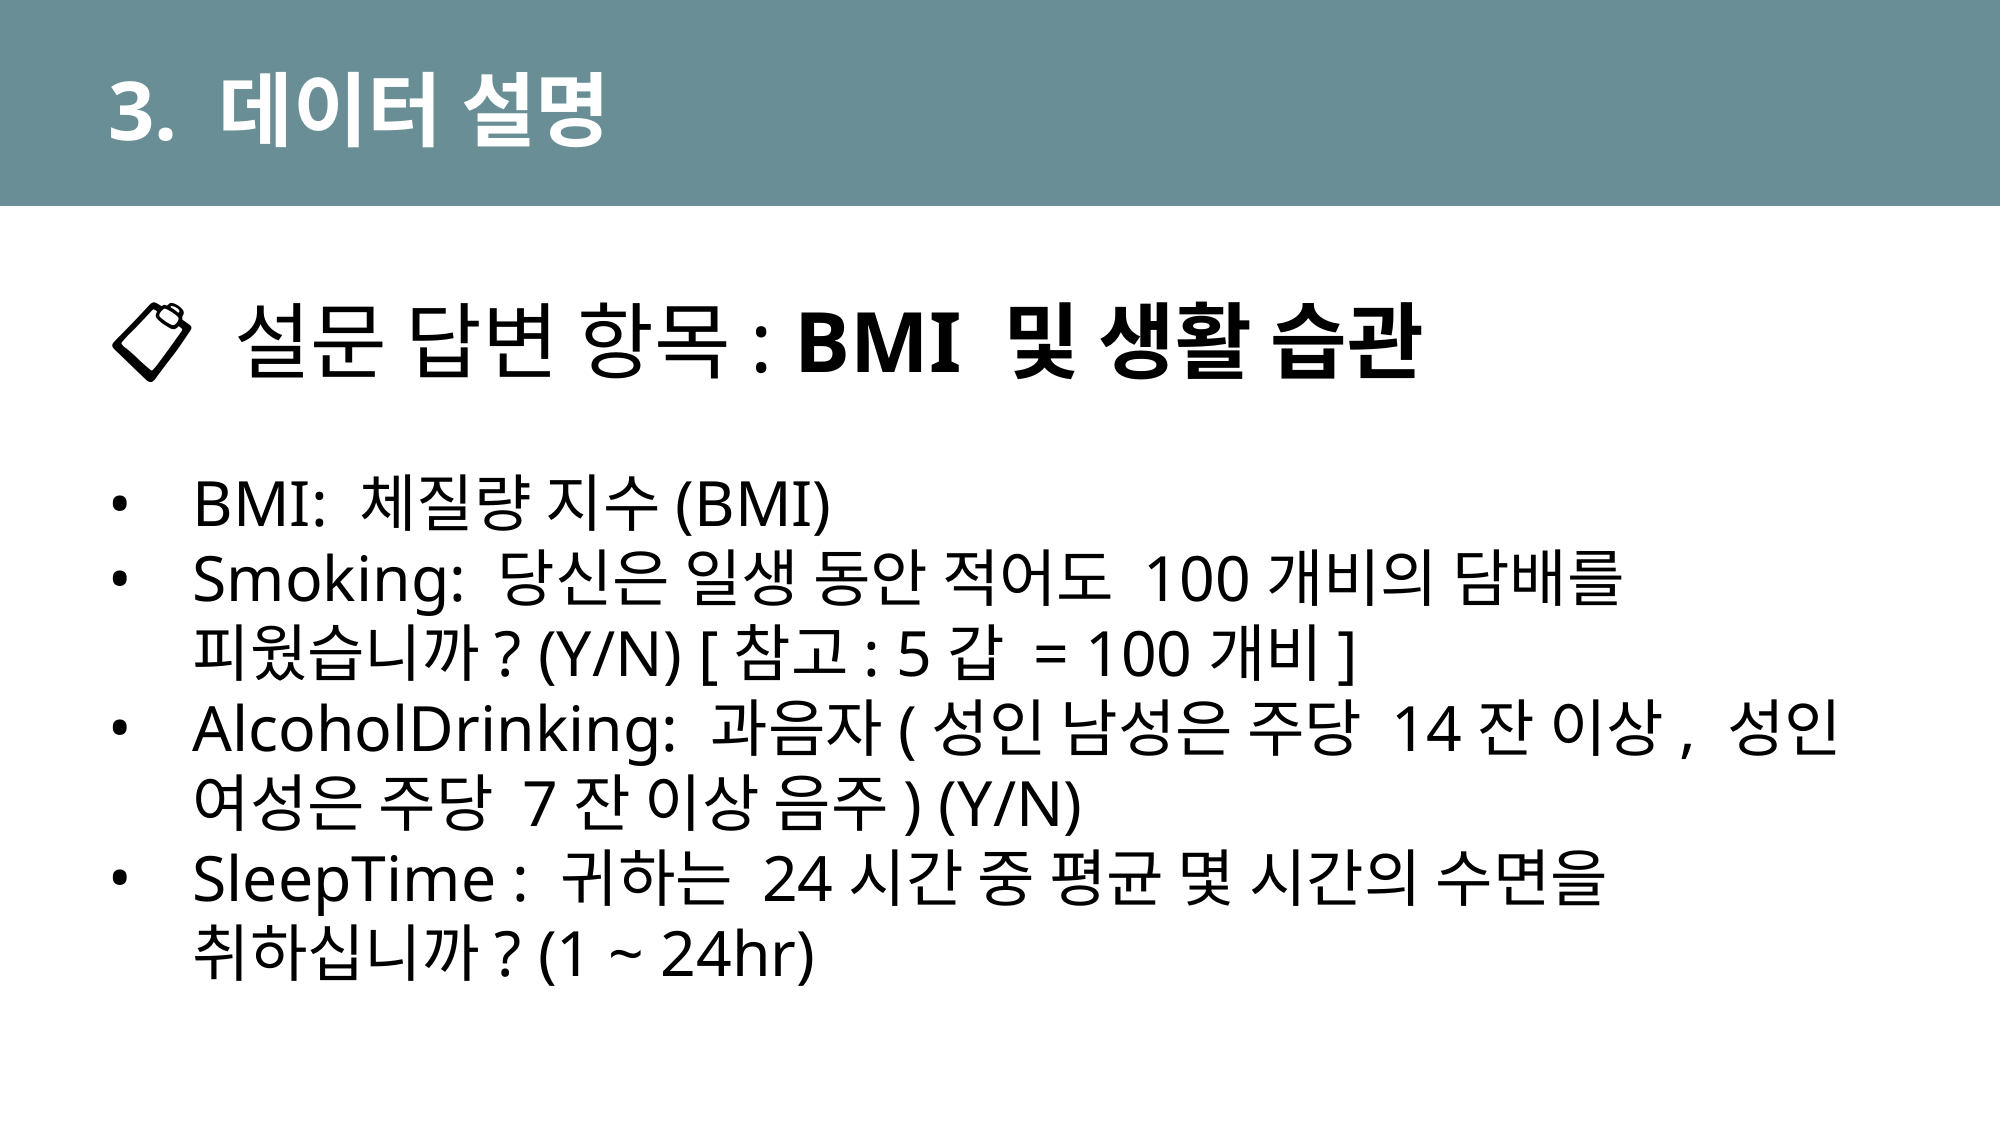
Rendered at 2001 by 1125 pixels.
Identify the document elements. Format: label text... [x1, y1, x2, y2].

title 3. 데이터 설명 [99, 42, 1901, 175]
list 📋 설문 답변 항목: BMI 및 생활 습관 BMI: 체질량 지수(BMI) Smoking: 당신은 일생 동안 적어도 100개비의 담배를 피웠습니까? (Y/N) [참고: 5갑 = 100개비] AlcoholDrinking: 과음자(성인 남성은 주당 14잔 이상, 성인 여성은 주당 7잔 이상 음주) (Y/N) SleepTime : 귀하는 24시간 중 평균 몇 시간의 수면을 취하십니까? (1 ~ 24hr) [99, 243, 1879, 1036]
picture [0, 0, 2000, 1125]
